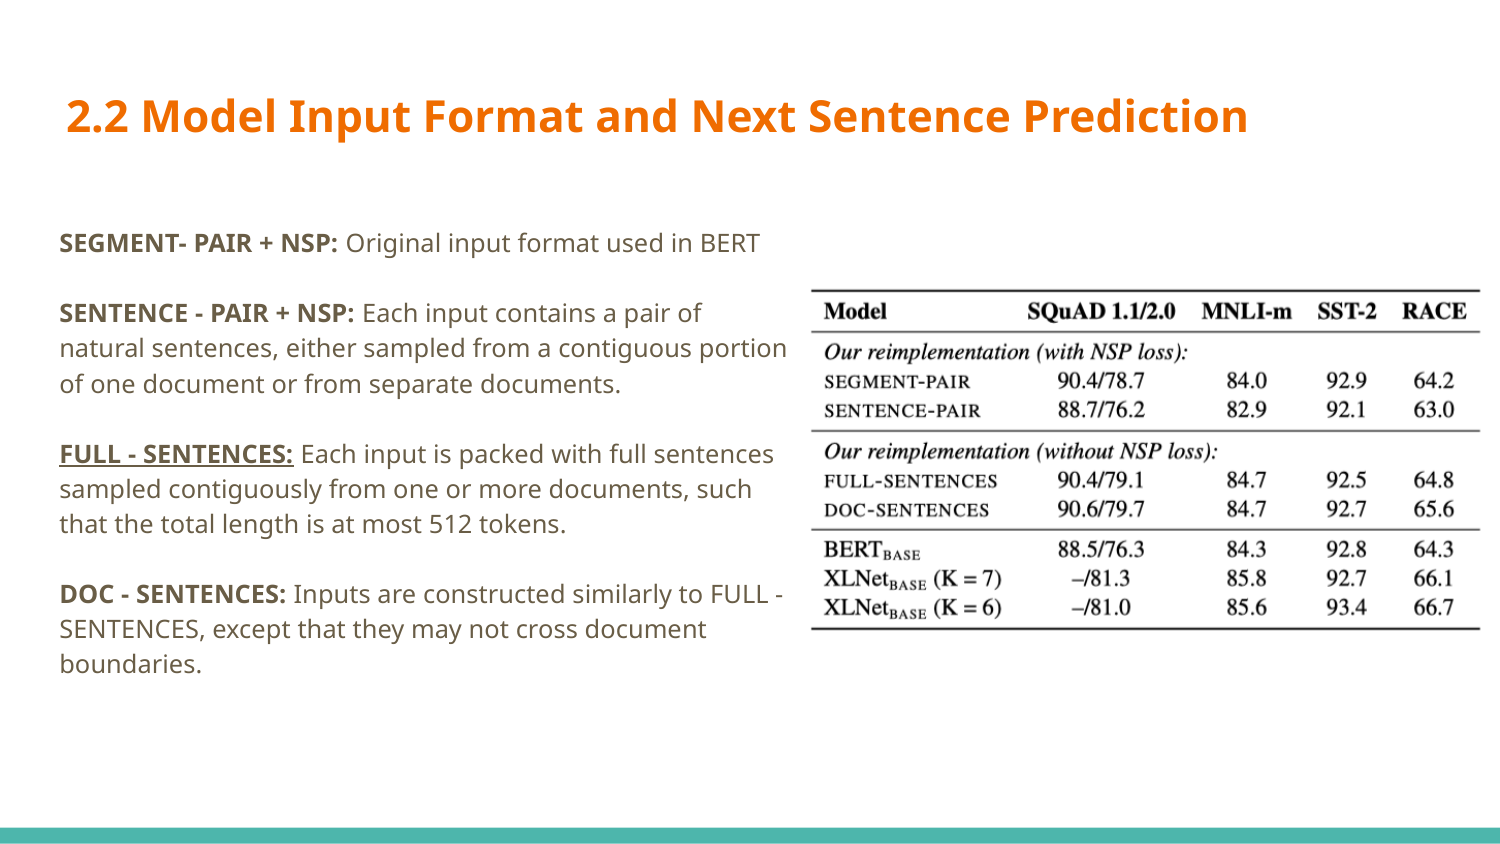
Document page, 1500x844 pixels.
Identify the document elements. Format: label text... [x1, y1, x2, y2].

picture [797, 265, 1500, 652]
list SEGMENT- PAIR + NSP: Original input format used in BERT SENTENCE - PAIR + NSP: Each input contains a pair of natural sentences, either sampled from a contiguous portion of one document or from separate documents. FULL - SENTENCES: Each input is packed with full sentences sampled contiguously from one or more documents, such that the total length is at most 512 tokens. DOC - SENTENCES: Inputs are constructed similarly to FULL - SENTENCES, except that they may not cross document boundaries. [0, 207, 810, 750]
title 2.2 Model Input Format and Next Sentence Prediction [51, 72, 1449, 189]
